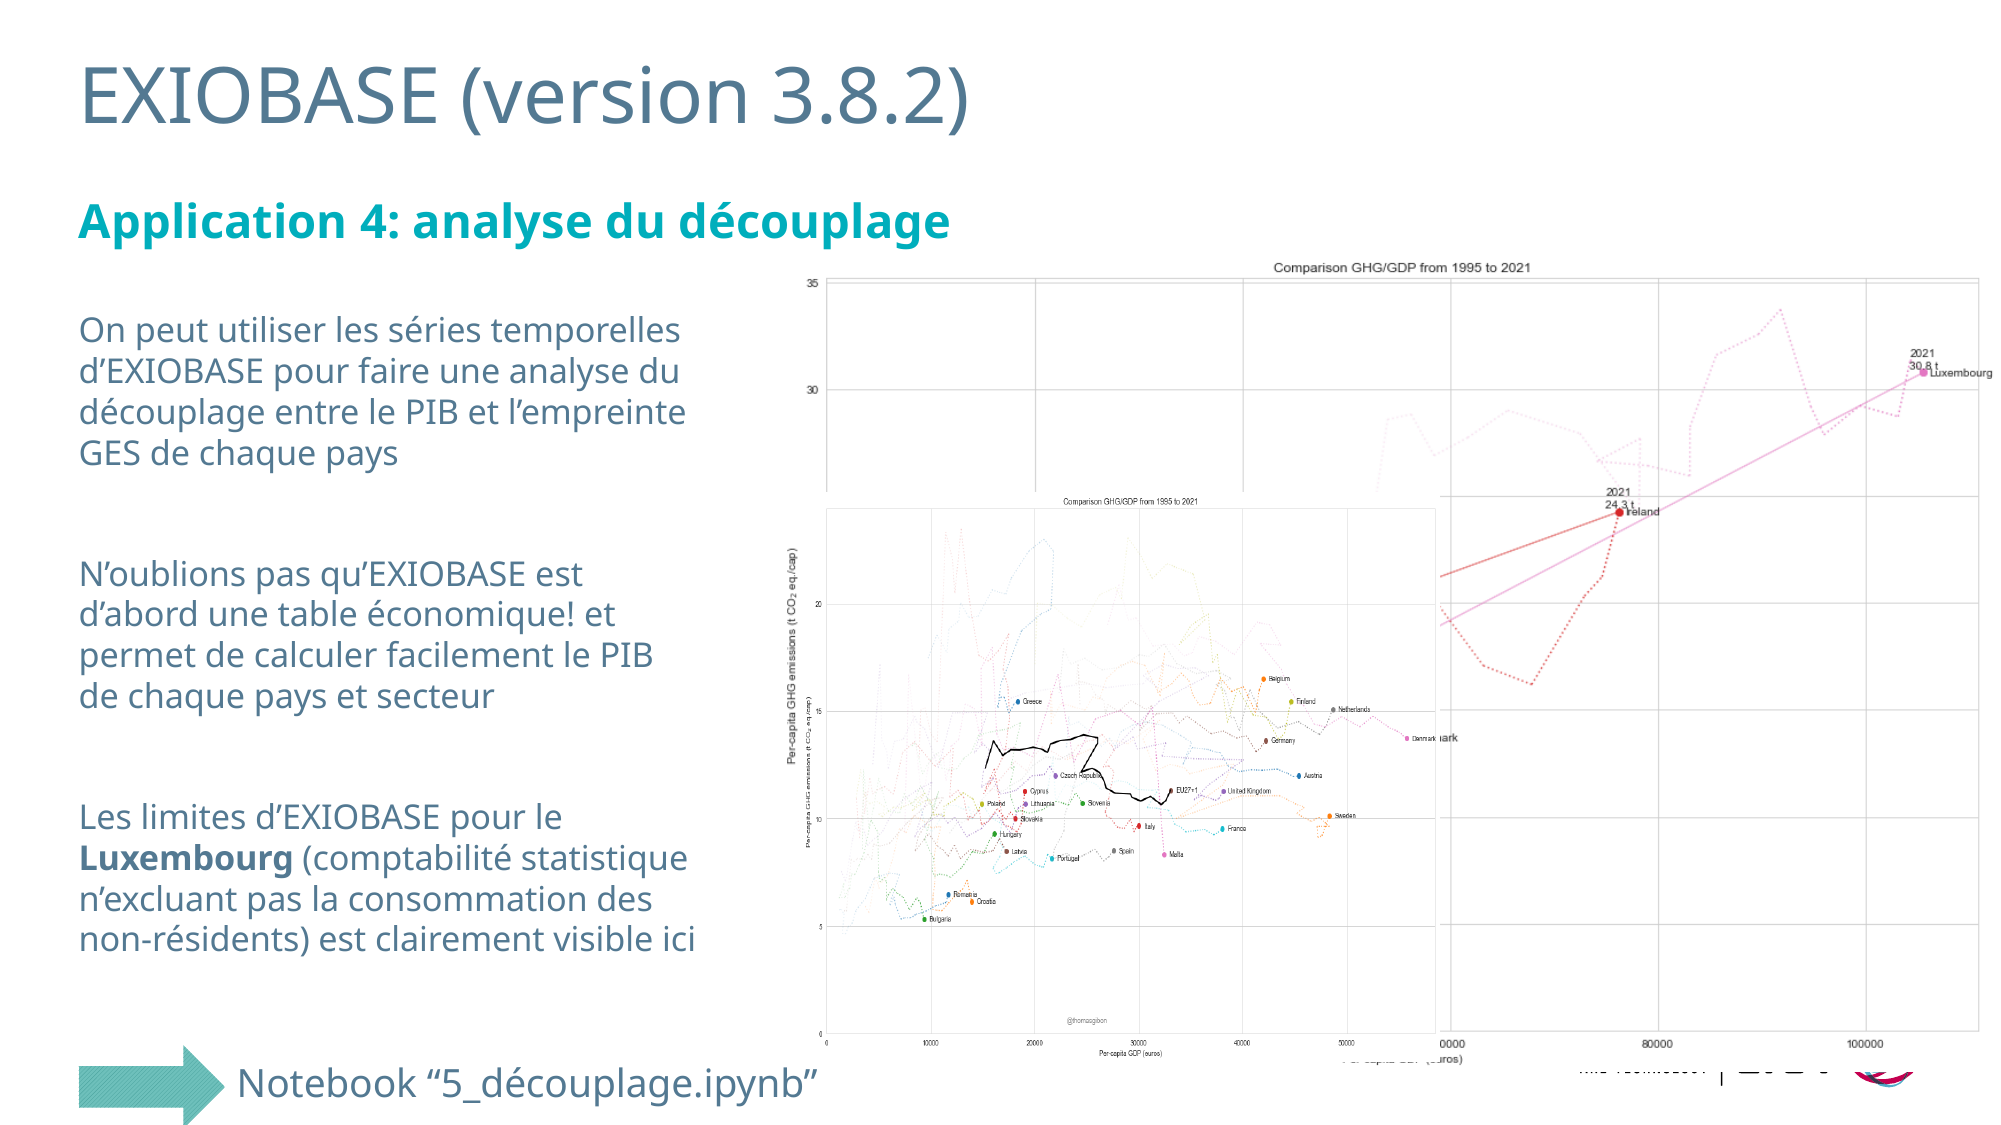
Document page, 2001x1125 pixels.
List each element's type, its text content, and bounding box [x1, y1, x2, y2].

text_box Notebook “5_découplage.ipynb” [236, 1058, 1100, 1119]
text_box [76, 1043, 228, 1125]
list On peut utiliser les séries temporelles d’EXIOBASE pour faire une analyse du découplage entre le PIB et l’empreinte GES de chaque pays N’oublions pas qu’EXIOBASE est d’abord une table économique! et permet de calculer facilement le PIB de chaque pays et secteur Les limites d’EXIOBASE pour le Luxembourg (comptabilité statistique n’excluant pas la consommation des non-résidents) est clairement visible ici [78, 308, 701, 1024]
picture [778, 255, 2000, 1073]
list Application 4: analyse du découplage [78, 200, 1922, 256]
title EXIOBASE (version 3.8.2) [78, 60, 1922, 200]
